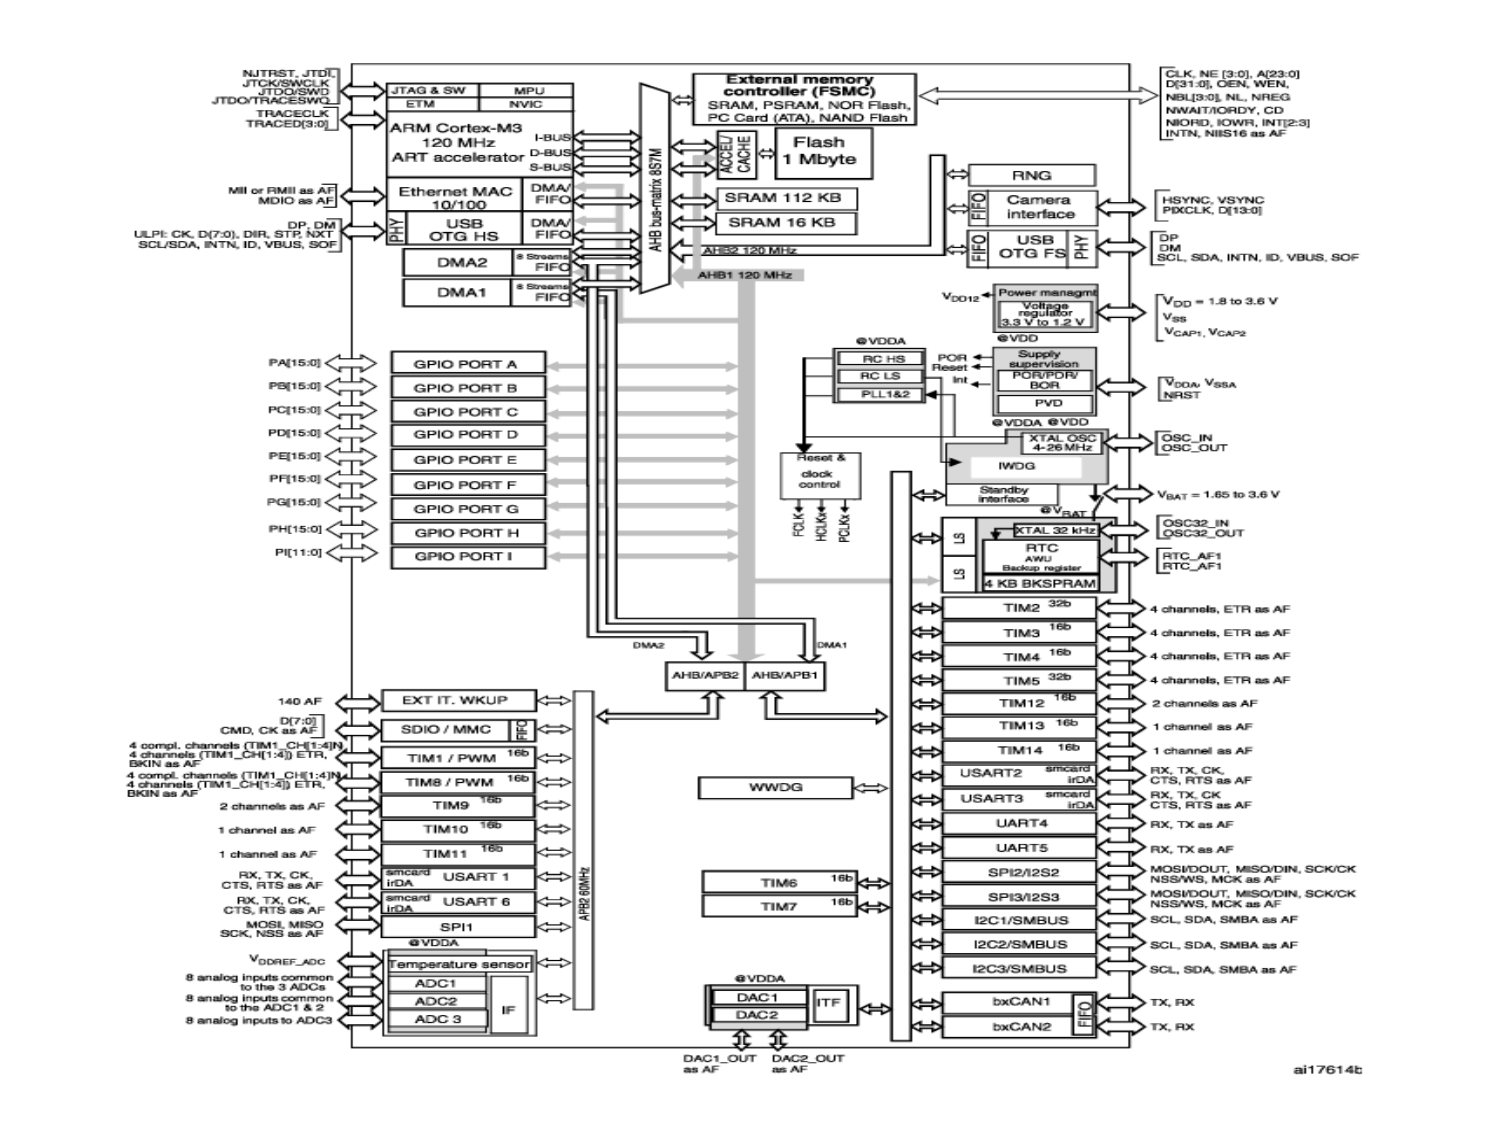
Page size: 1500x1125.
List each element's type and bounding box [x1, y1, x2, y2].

picture [123, 54, 1364, 1076]
